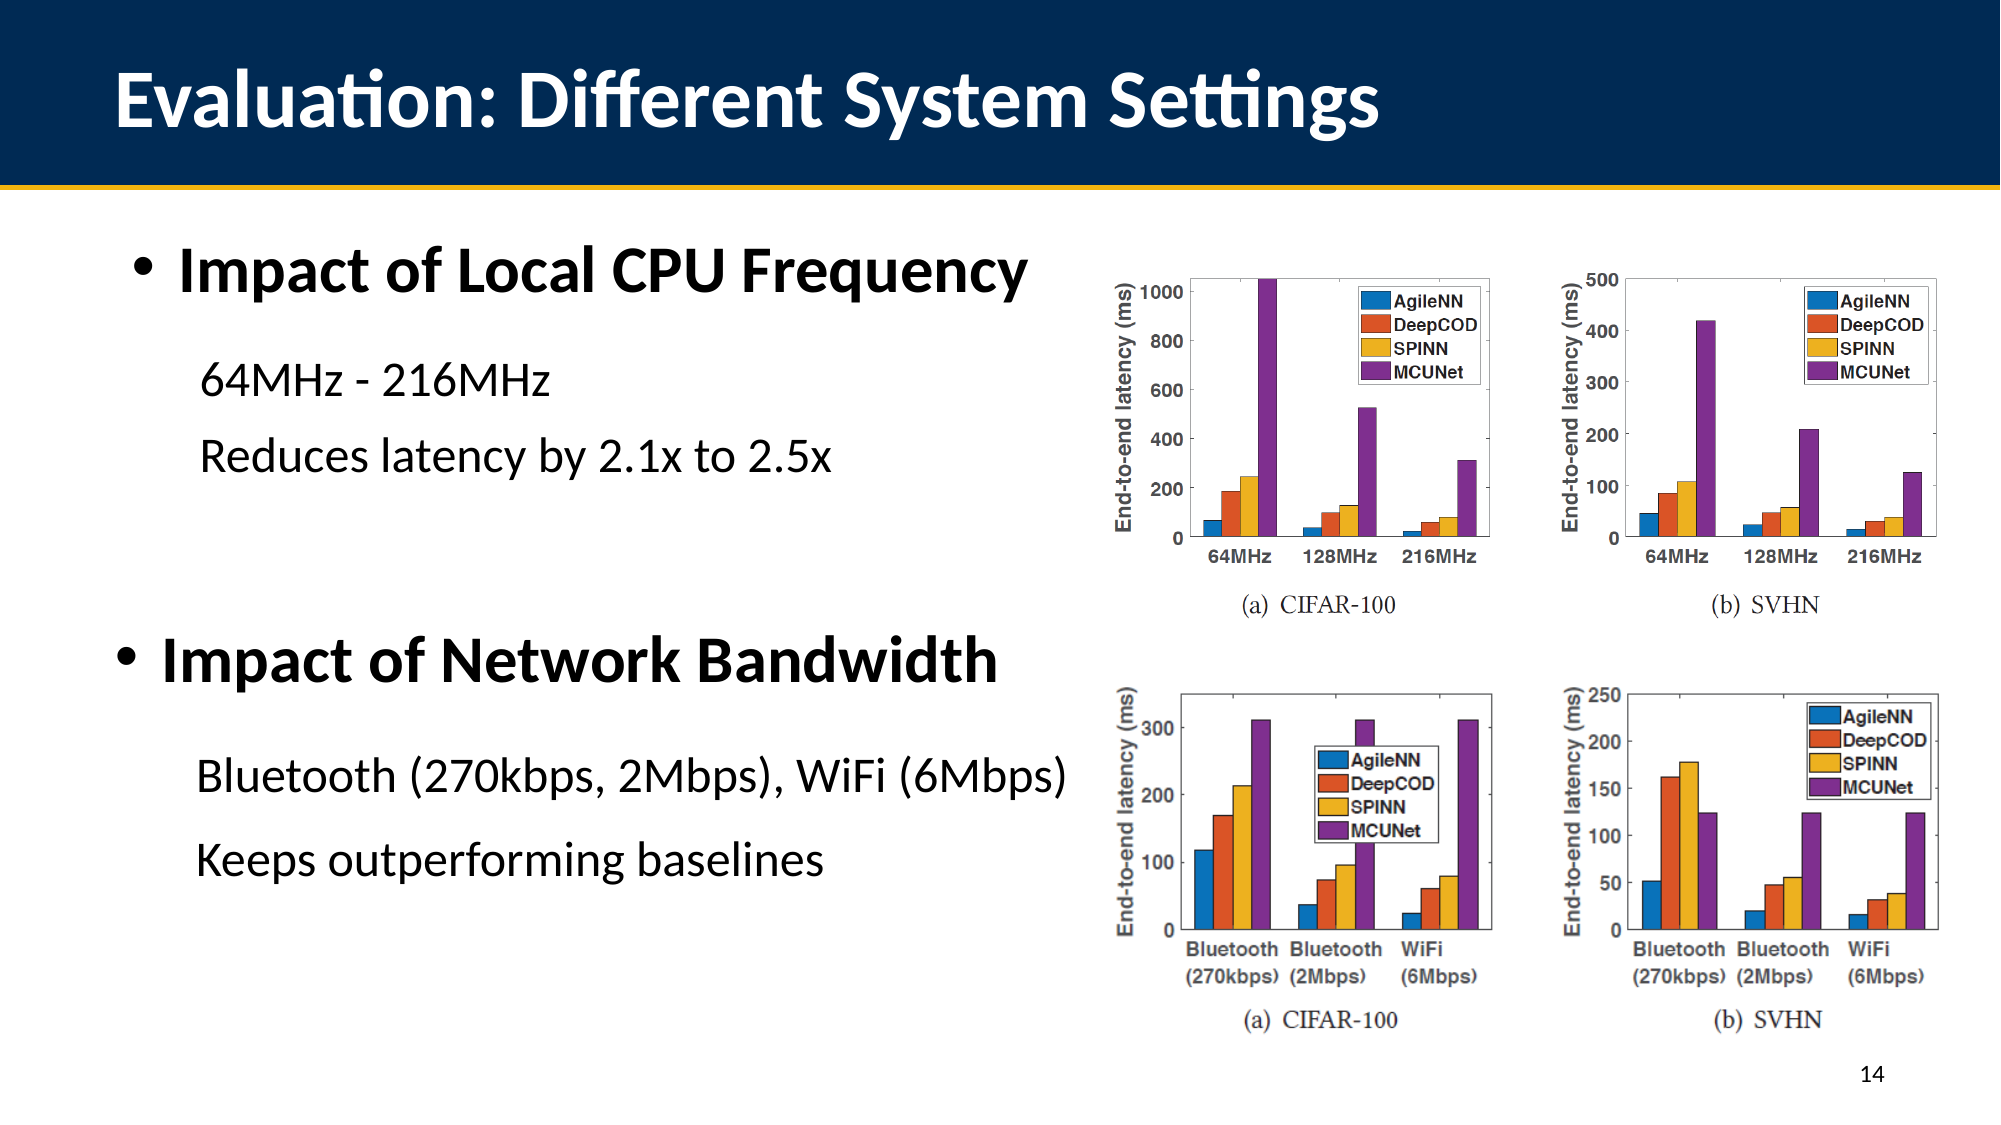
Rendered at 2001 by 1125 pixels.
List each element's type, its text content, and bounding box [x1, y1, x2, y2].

text_box Bluetooth (270kbps, 2Mbps), WiFi (6Mbps) [181, 735, 1098, 811]
picture [1104, 264, 1948, 623]
text_box Reduces latency by 2.1x to 2.5x [184, 414, 862, 490]
title Evaluation: Different System Settings [99, 0, 1900, 188]
text_box Impact of Local CPU Frequency [116, 218, 1058, 313]
text_box 64MHz - 216MHz [184, 339, 583, 414]
text_box Impact of Network Bandwidth [99, 608, 1041, 703]
text_box Keeps outperforming baselines [181, 818, 859, 894]
slide_number 14 [1433, 1051, 1900, 1103]
picture [1104, 675, 1965, 1043]
